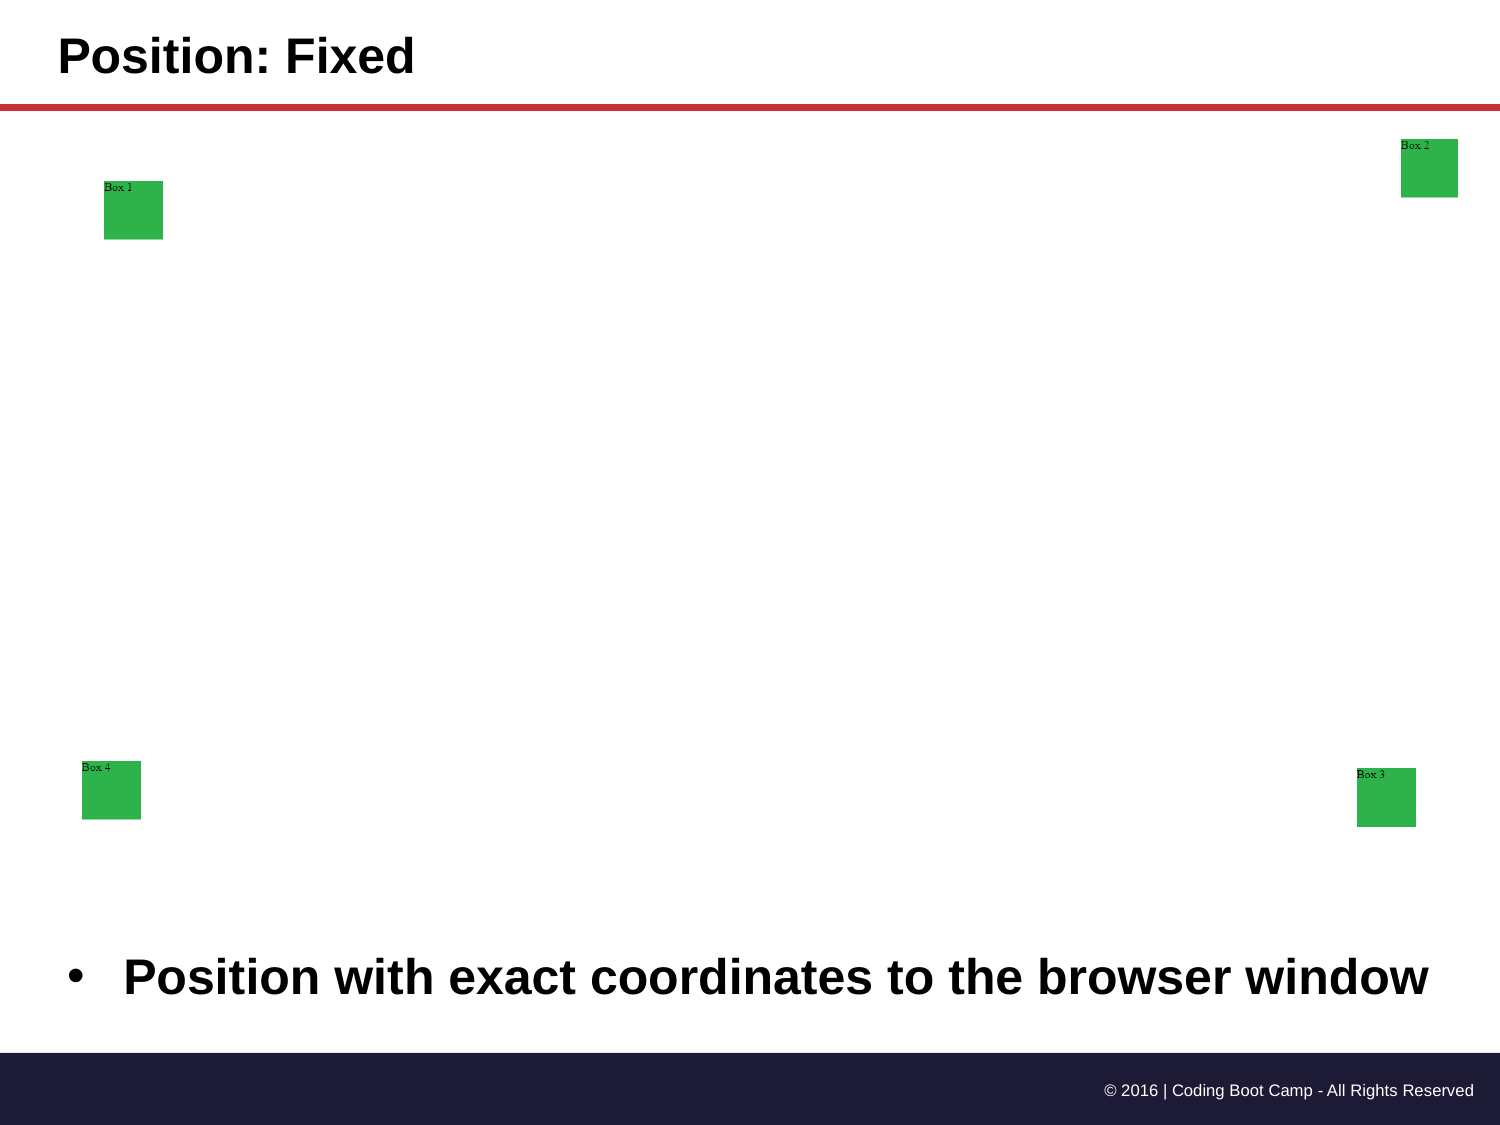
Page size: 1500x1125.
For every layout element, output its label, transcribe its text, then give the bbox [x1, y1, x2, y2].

picture [47, 128, 1458, 831]
text_box Position: Fixed [50, 16, 913, 91]
text_box Position with exact coordinates to the browser window [59, 937, 1485, 1013]
